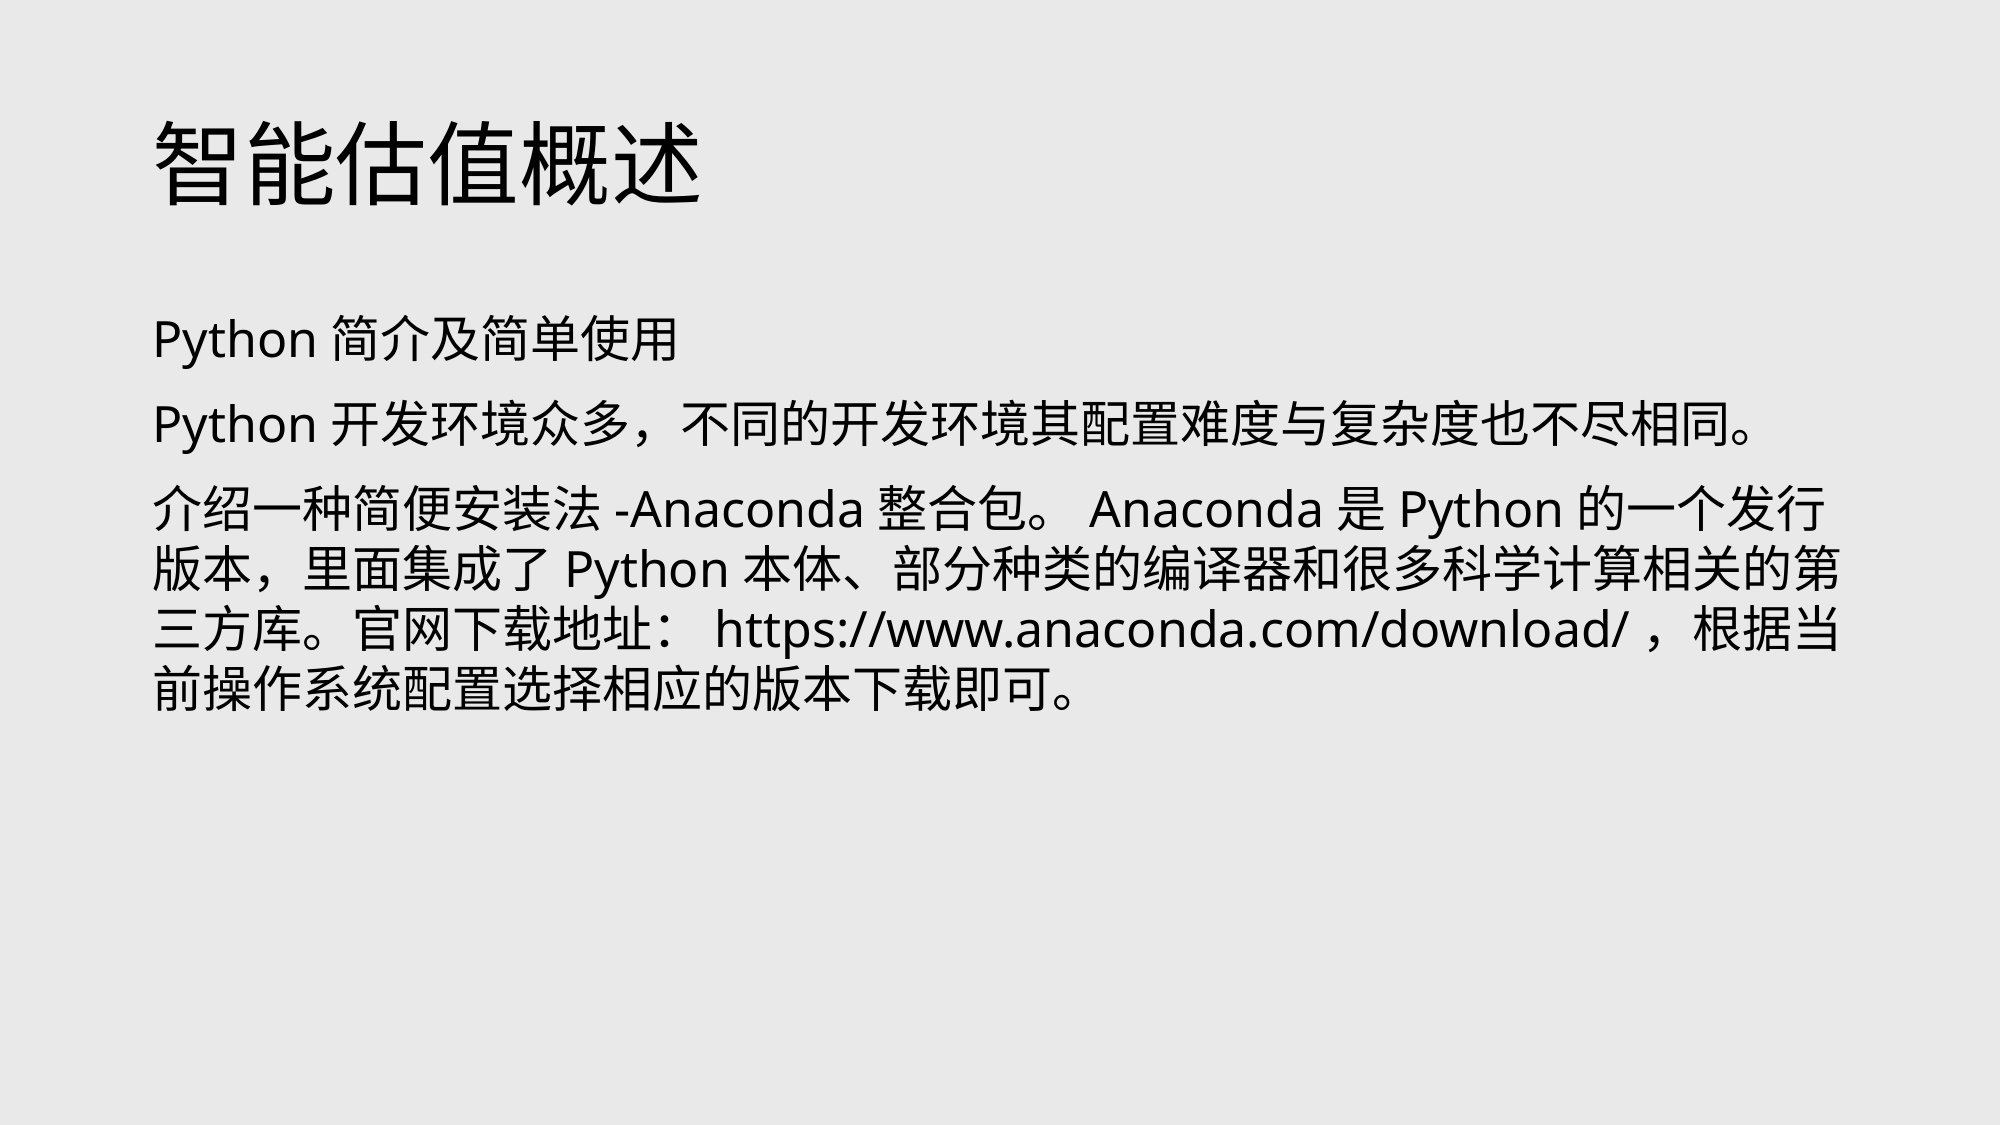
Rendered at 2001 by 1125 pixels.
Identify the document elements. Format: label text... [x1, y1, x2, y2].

list Python简介及简单使用 Python开发环境众多，不同的开发环境其配置难度与复杂度也不尽相同。 介绍一种简便安装法-Anaconda整合包。Anaconda是Python的一个发行版本，里面集成了Python本体、部分种类的编译器和很多科学计算相关的第三方库。官网下载地址：https://www.anaconda.com/download/，根据当前操作系统配置选择相应的版本下载即可。 [137, 299, 1863, 1066]
title 智能估值概述 [137, 59, 1863, 278]
